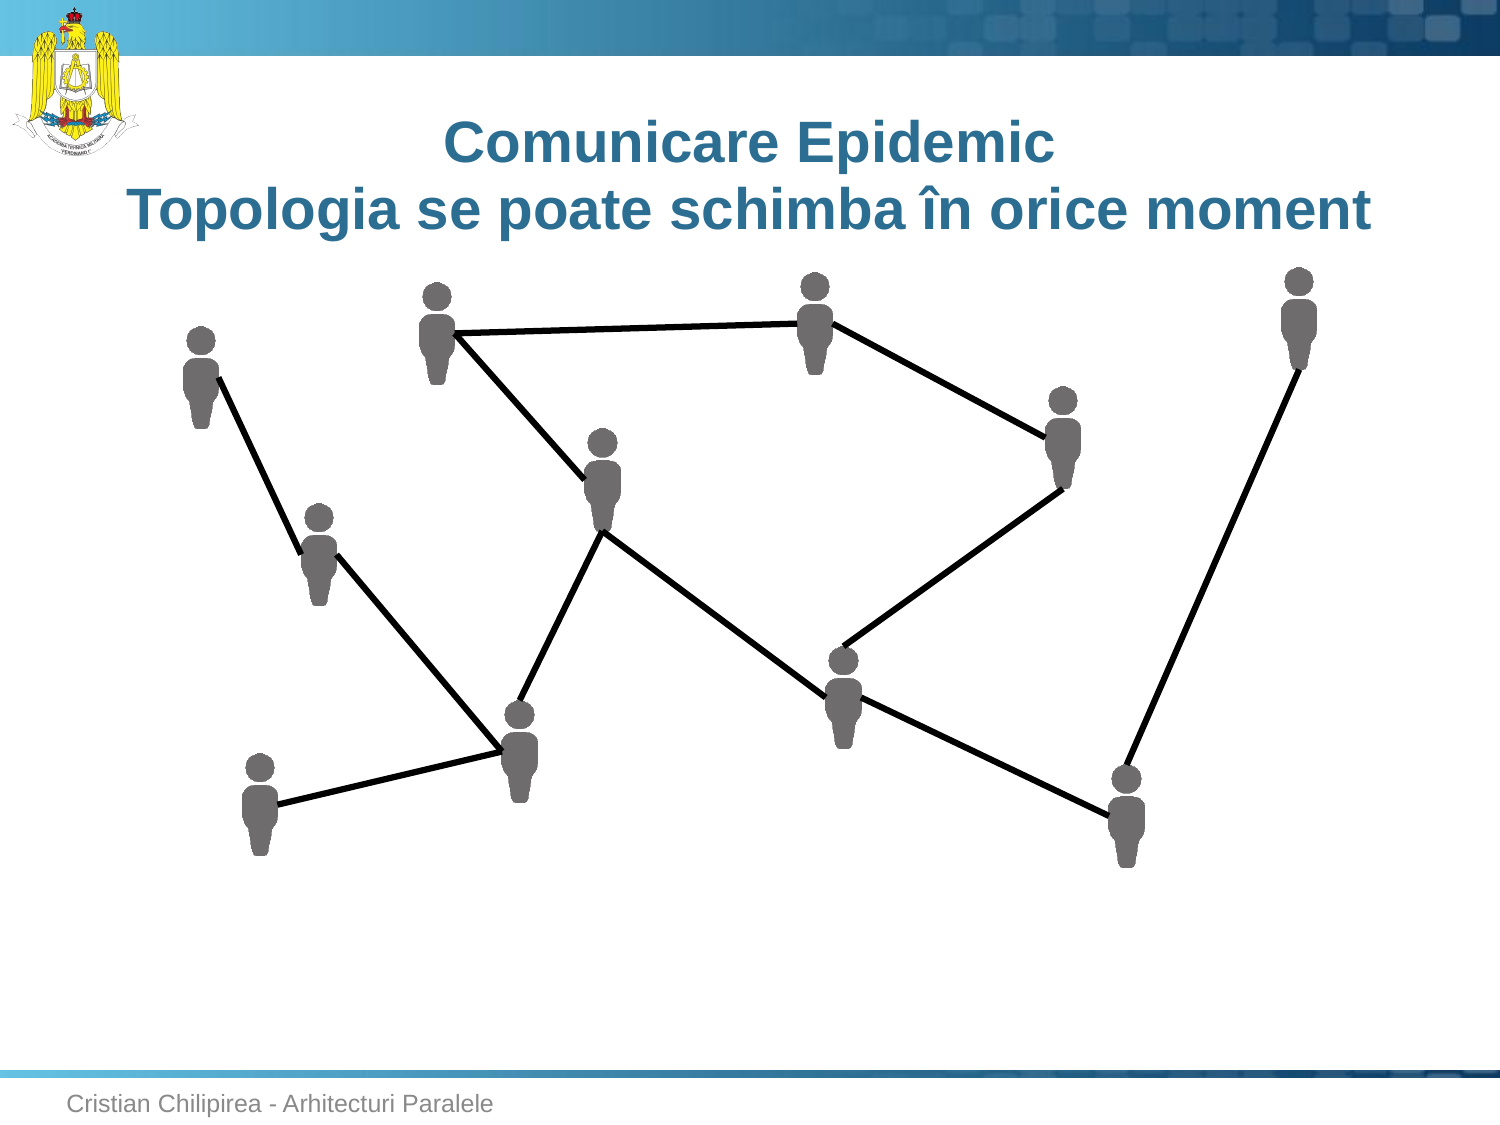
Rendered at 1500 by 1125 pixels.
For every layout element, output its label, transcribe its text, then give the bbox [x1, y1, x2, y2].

picture [796, 272, 833, 376]
picture [584, 428, 621, 530]
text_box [454, 333, 585, 481]
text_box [832, 323, 1046, 438]
picture [503, 700, 538, 803]
picture [0, 0, 1500, 156]
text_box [602, 530, 826, 698]
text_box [454, 323, 798, 334]
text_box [843, 488, 1064, 647]
picture [300, 503, 337, 606]
picture [182, 326, 219, 429]
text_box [519, 530, 601, 701]
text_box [860, 697, 1110, 817]
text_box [336, 554, 503, 750]
picture [825, 646, 862, 749]
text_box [277, 751, 503, 805]
picture [0, 1070, 1500, 1078]
picture [241, 753, 278, 857]
picture [1108, 764, 1145, 868]
footer Cristian Chilipirea - Arhitecturi Paralele [51, 1083, 1157, 1125]
title Comunicare Epidemic Topologia se poate schimba în orice moment [51, 102, 1449, 178]
picture [1281, 266, 1318, 370]
picture [1045, 386, 1081, 490]
picture [418, 281, 455, 385]
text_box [218, 377, 302, 555]
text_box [1126, 369, 1300, 765]
